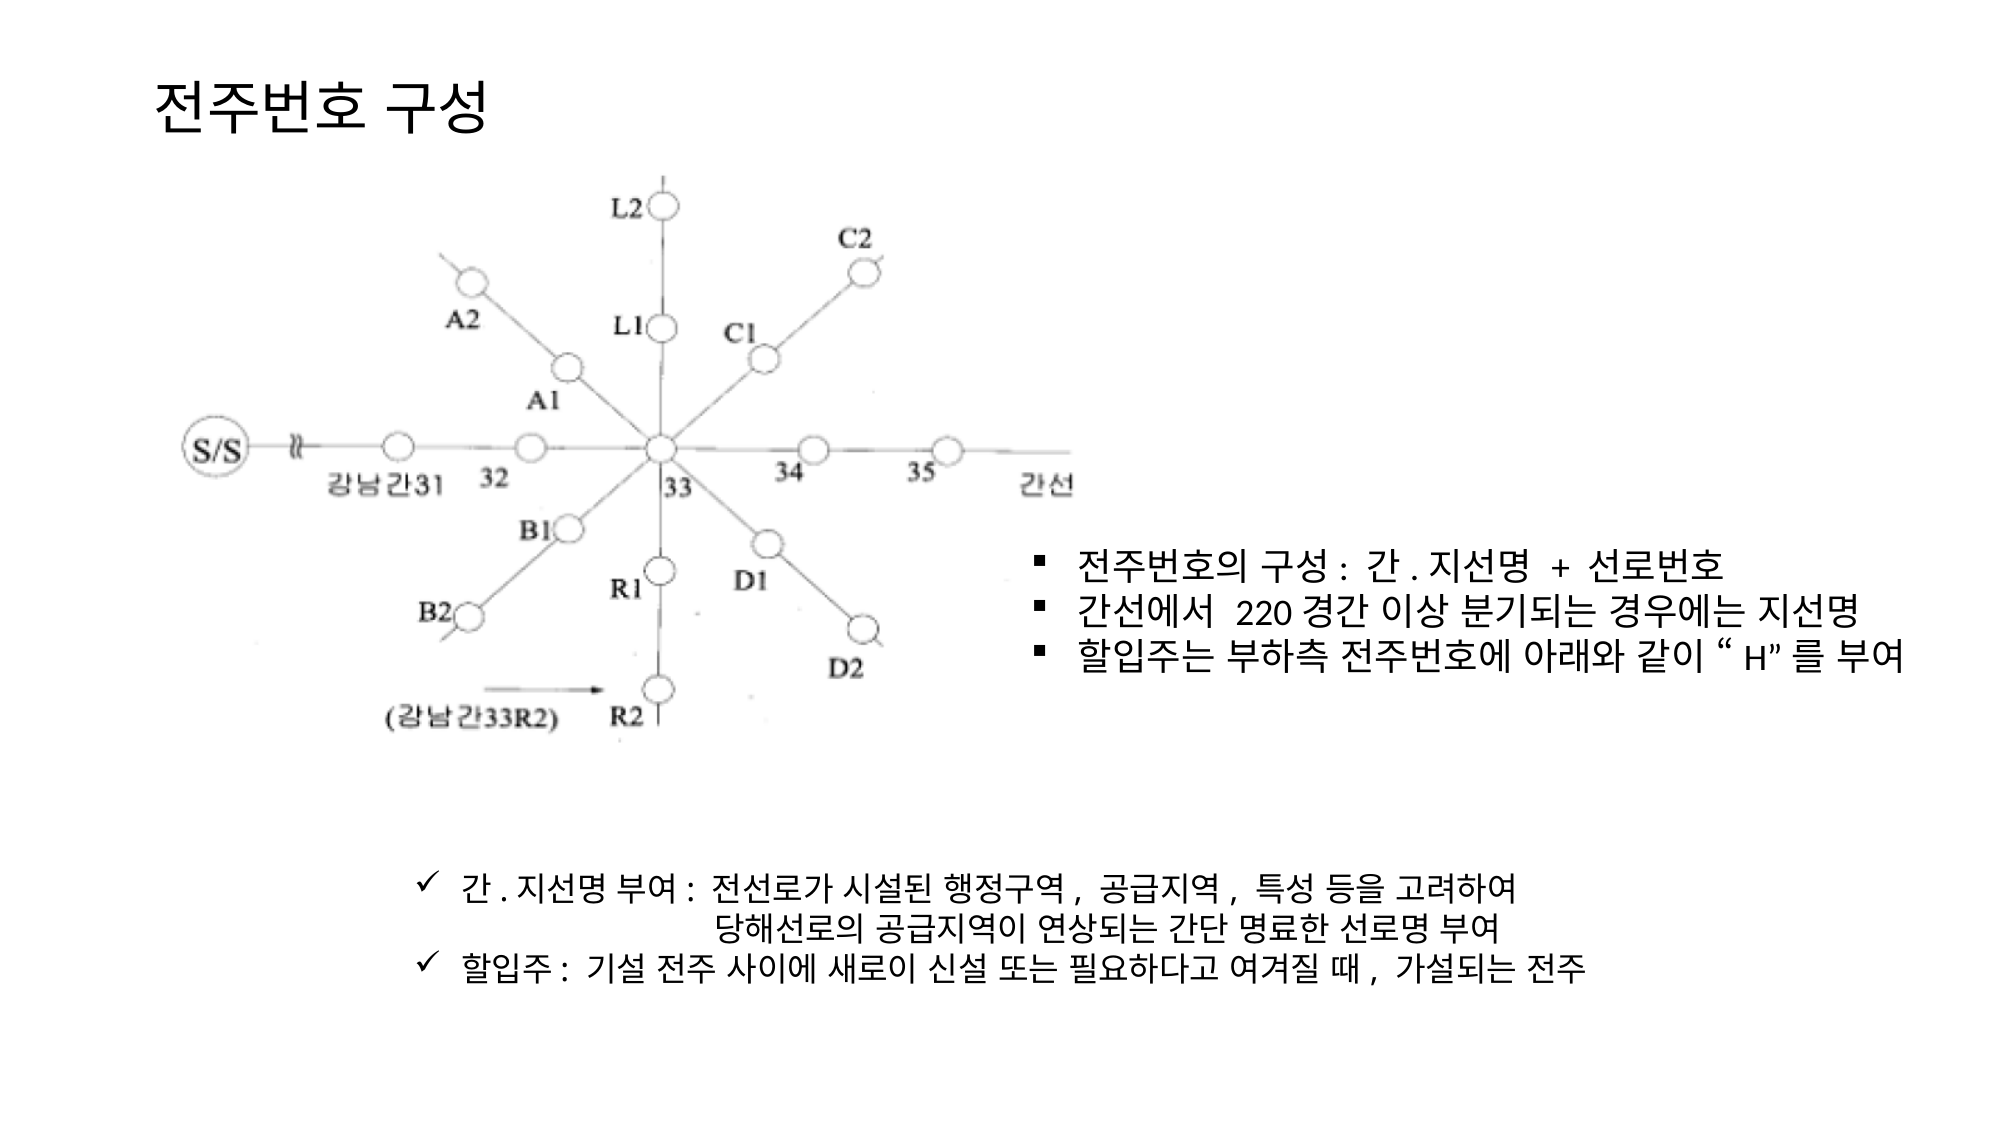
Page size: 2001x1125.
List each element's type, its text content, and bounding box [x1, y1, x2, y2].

text_box 전주번호의 구성: 간.지선명 + 선로번호 간선에서 220경간 이상 분기되는 경우에는 지선명 할입주는 부하측 전주번호에 아래와 같이 “H”를 부여 [1124, 535, 2000, 686]
title 전주번호 구성 [138, 60, 1864, 163]
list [154, 162, 1124, 759]
text_box 간.지선명 부여: 전선로가 시설된 행정구역, 공급지역, 특성 등을 고려하여 당해선로의 공급지역이 연상되는 간단 명료한 선로명 부여 할입주: 기설 전주 사이에 새로이 신설 또는 필요하다고 여겨질 때, 가설되는 전주 [399, 861, 1603, 996]
